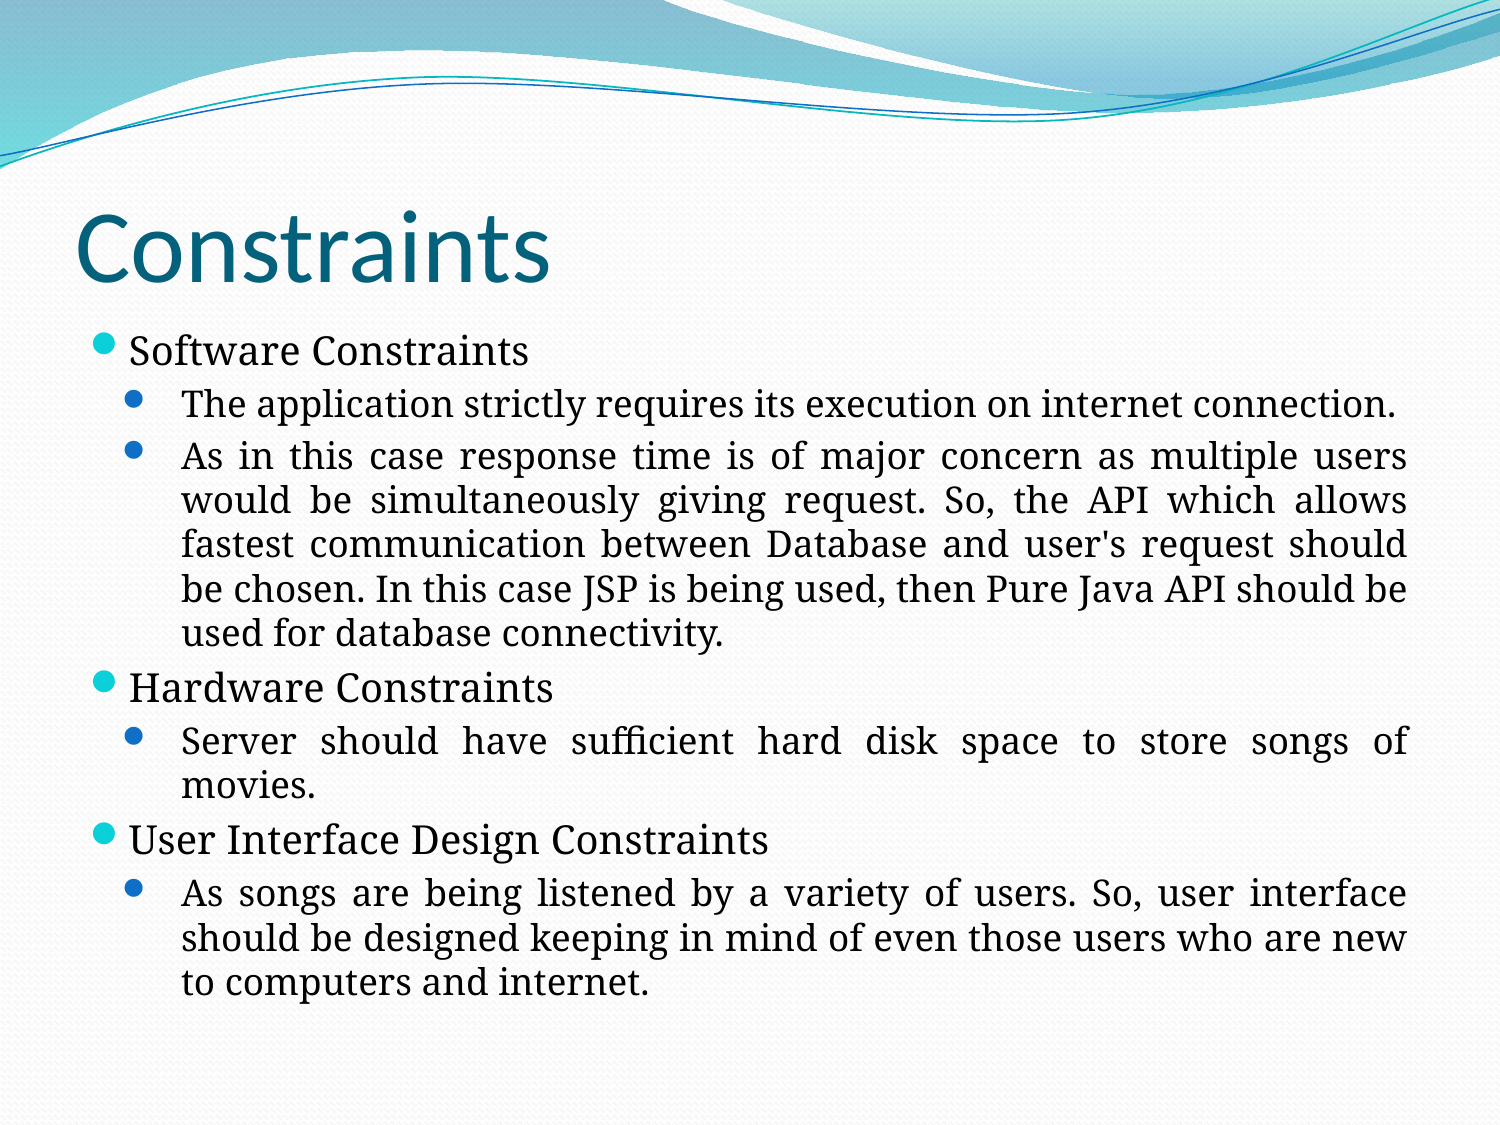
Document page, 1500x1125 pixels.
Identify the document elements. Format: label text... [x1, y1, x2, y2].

title Constraints [75, 115, 1425, 303]
list Software Constraints The application strictly requires its execution on internet connection. As in this case response time is of major concern as multiple users would be simultaneously giving request. So, the API which allows fastest communication between Database and user's request should be chosen. In this case JSP is being used, then Pure Java API should be used for database connectivity. Hardware Constraints Server should have sufficient hard disk space to store songs of movies. User Interface Design Constraints As songs are being listened by a variety of users. So, user interface should be designed keeping in mind of even those users who are new to computers and internet. [75, 317, 1425, 1038]
